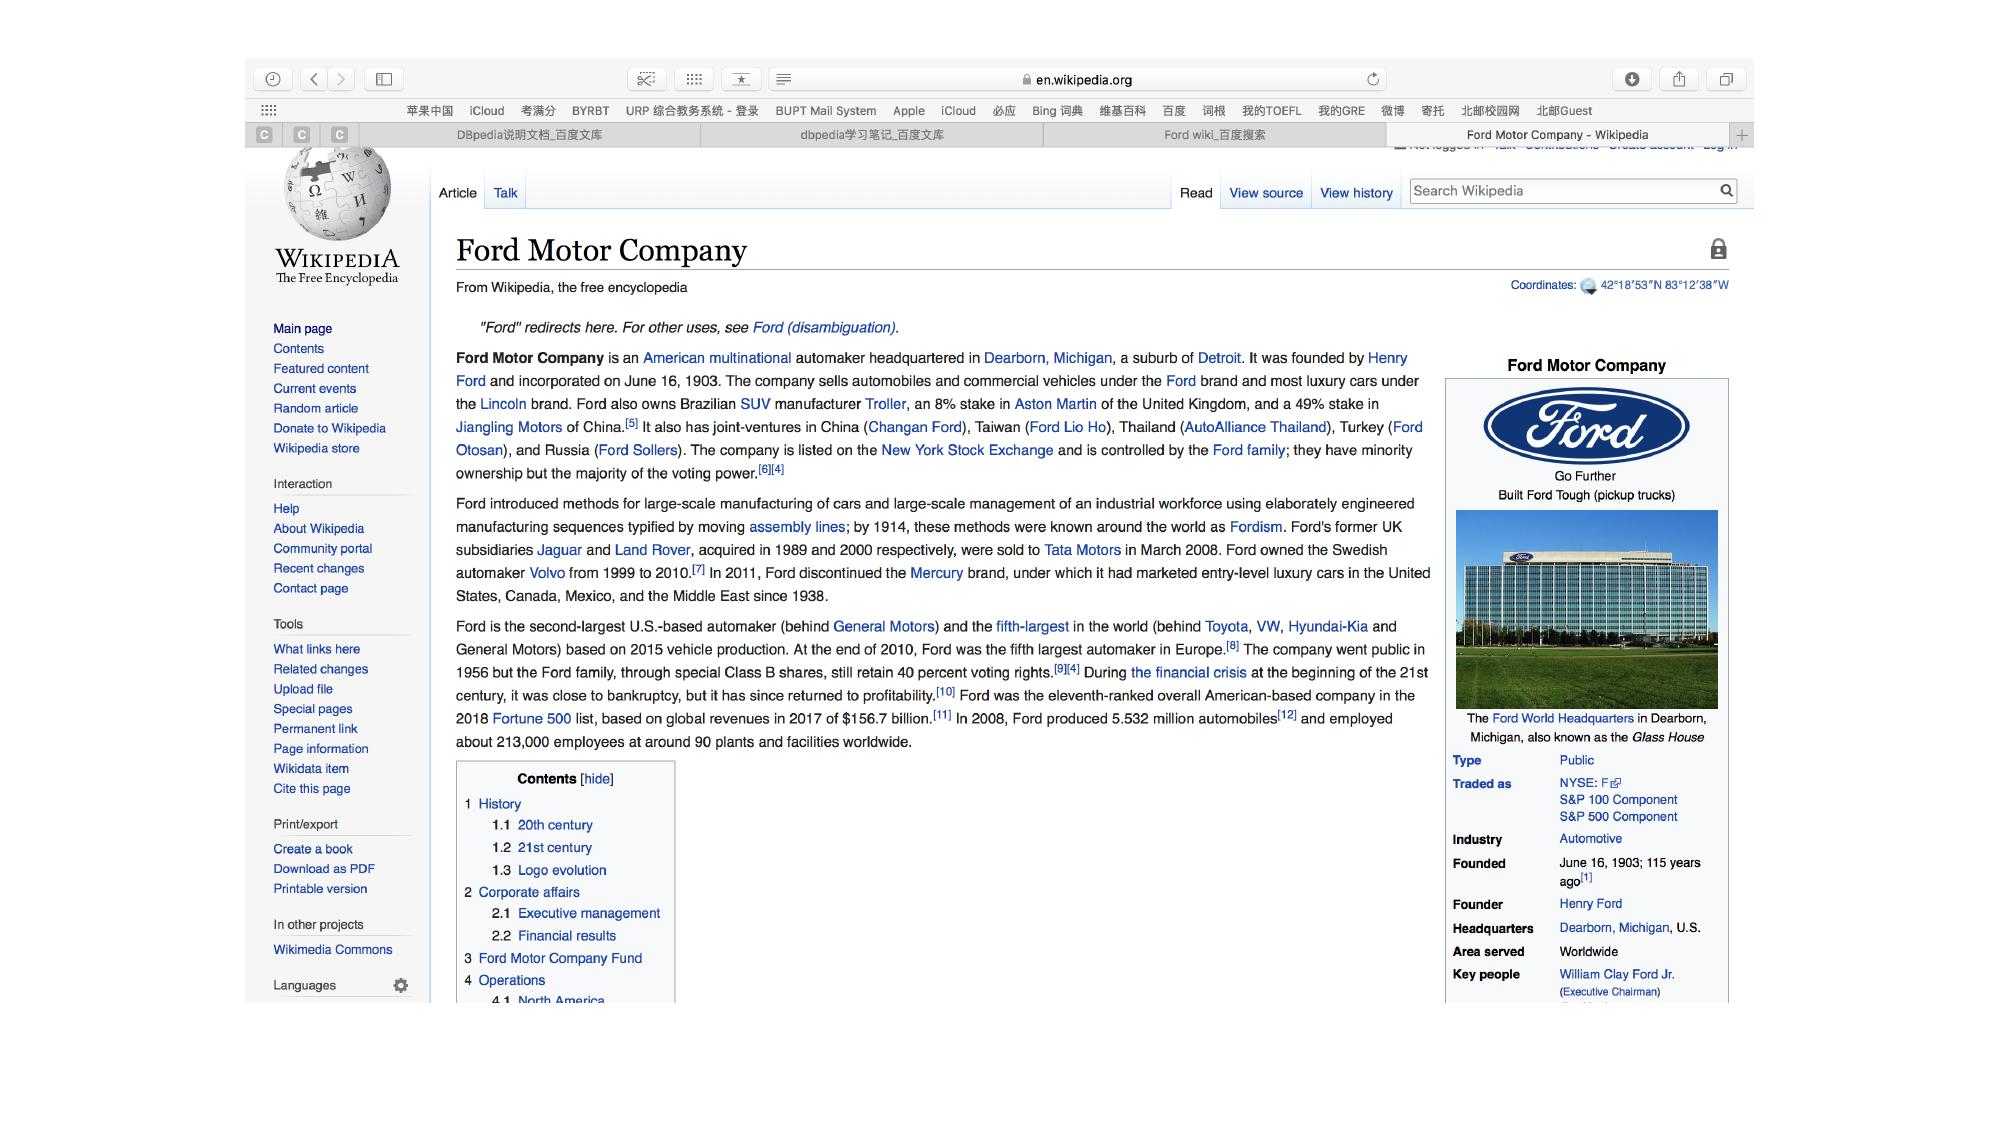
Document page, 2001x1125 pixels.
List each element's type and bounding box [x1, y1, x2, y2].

list [245, 59, 1755, 1003]
